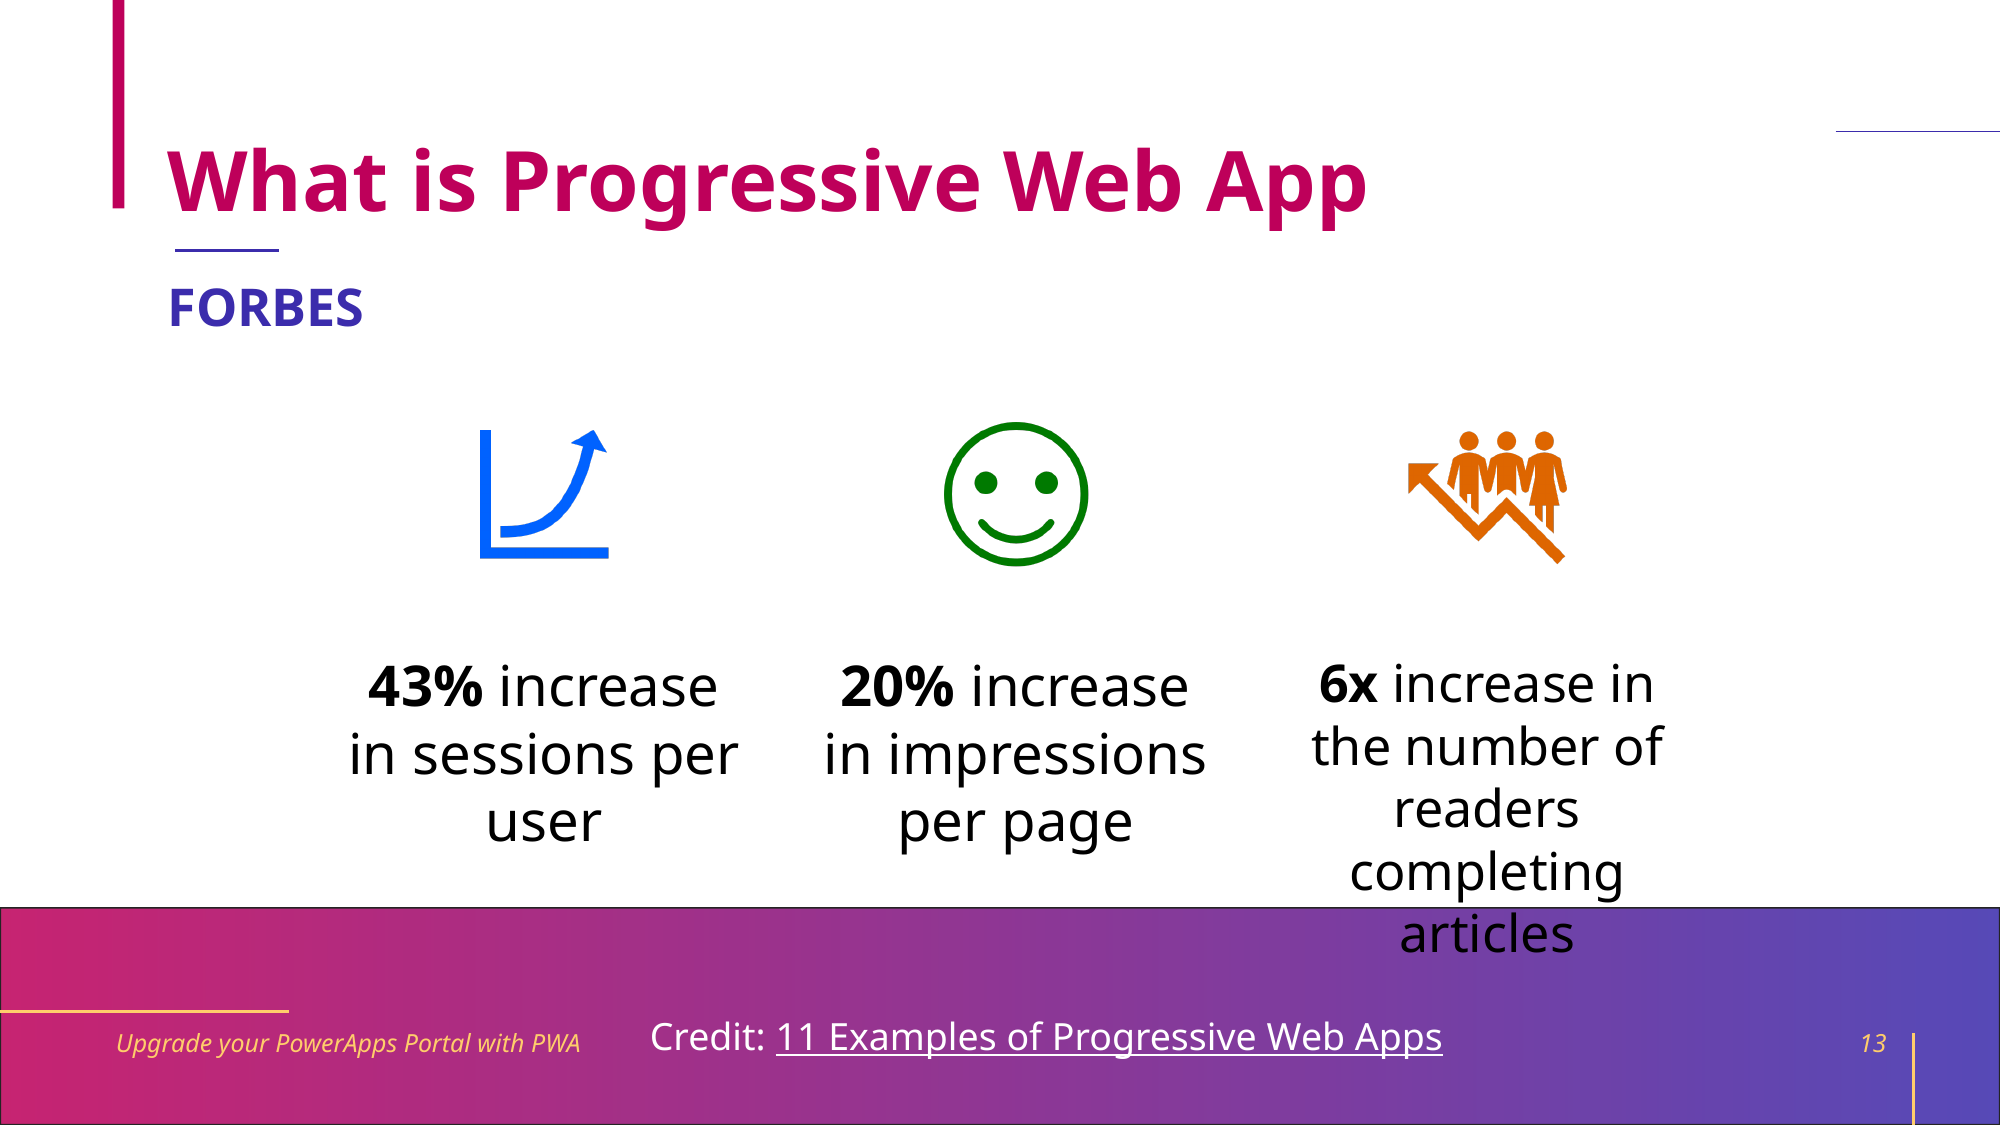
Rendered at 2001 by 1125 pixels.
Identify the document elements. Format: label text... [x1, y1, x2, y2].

title What is Progressive Web App [152, 75, 1789, 273]
subtitle FORBES [152, 273, 1789, 350]
text_box Credit: 11 Examples of Progressive Web Apps [635, 1005, 1485, 1072]
footer Upgrade your PowerApps Portal with PWA [100, 1015, 636, 1075]
slide_number 13 [1451, 1015, 1902, 1075]
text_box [302, 311, 1730, 937]
